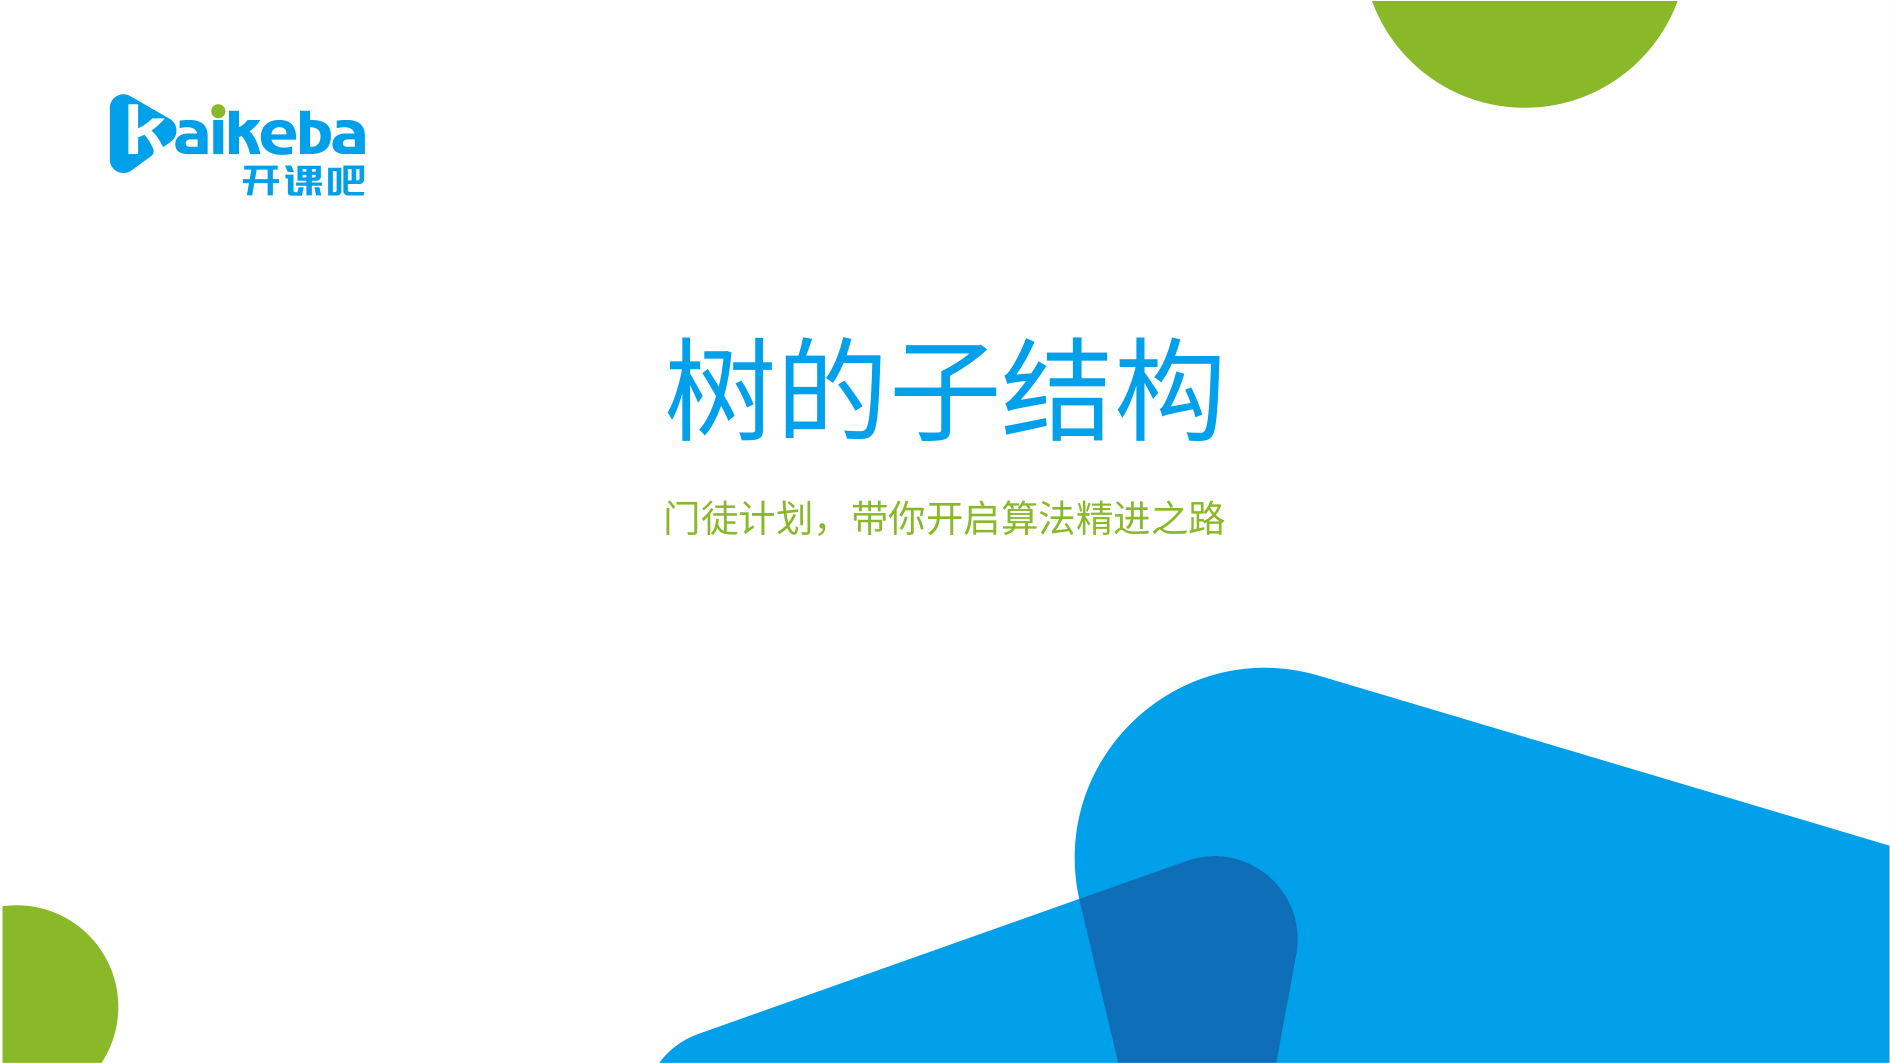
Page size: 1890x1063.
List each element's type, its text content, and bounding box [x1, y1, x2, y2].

picture [1080, 857, 1297, 1063]
text_box 门徒计划，带你开启算法精进之路 [648, 487, 1241, 547]
text_box 树的子结构 [649, 312, 1434, 463]
picture [0, 0, 1890, 1063]
